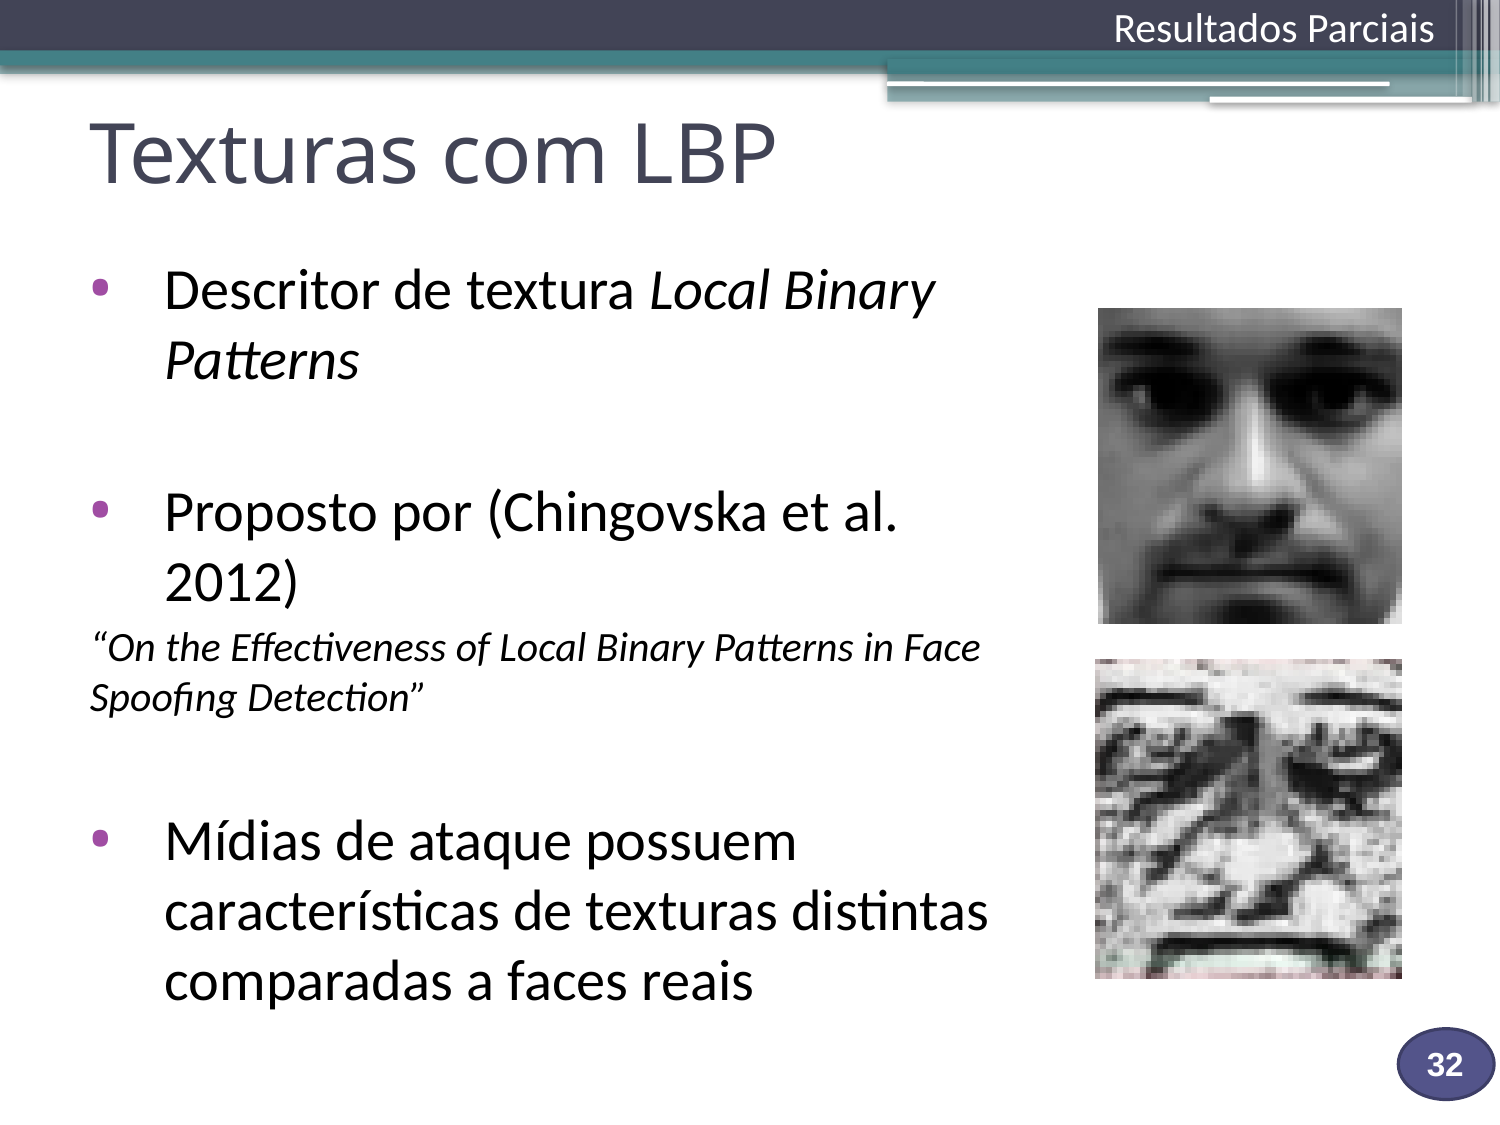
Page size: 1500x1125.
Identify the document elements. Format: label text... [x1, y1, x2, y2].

list Descritor de textura Local Binary Patterns Proposto por (Chingovska et al. 2012) “On the Effectiveness of Local Binary Patterns in Face Spoofing Detection” Mídias de ataque possuem características de texturas distintas comparadas a faces reais [75, 243, 1033, 1079]
picture [1095, 659, 1402, 979]
text_box Resultados Parciais [1098, 0, 1450, 59]
title Texturas com LBP [74, 62, 1425, 238]
picture [1098, 308, 1402, 625]
